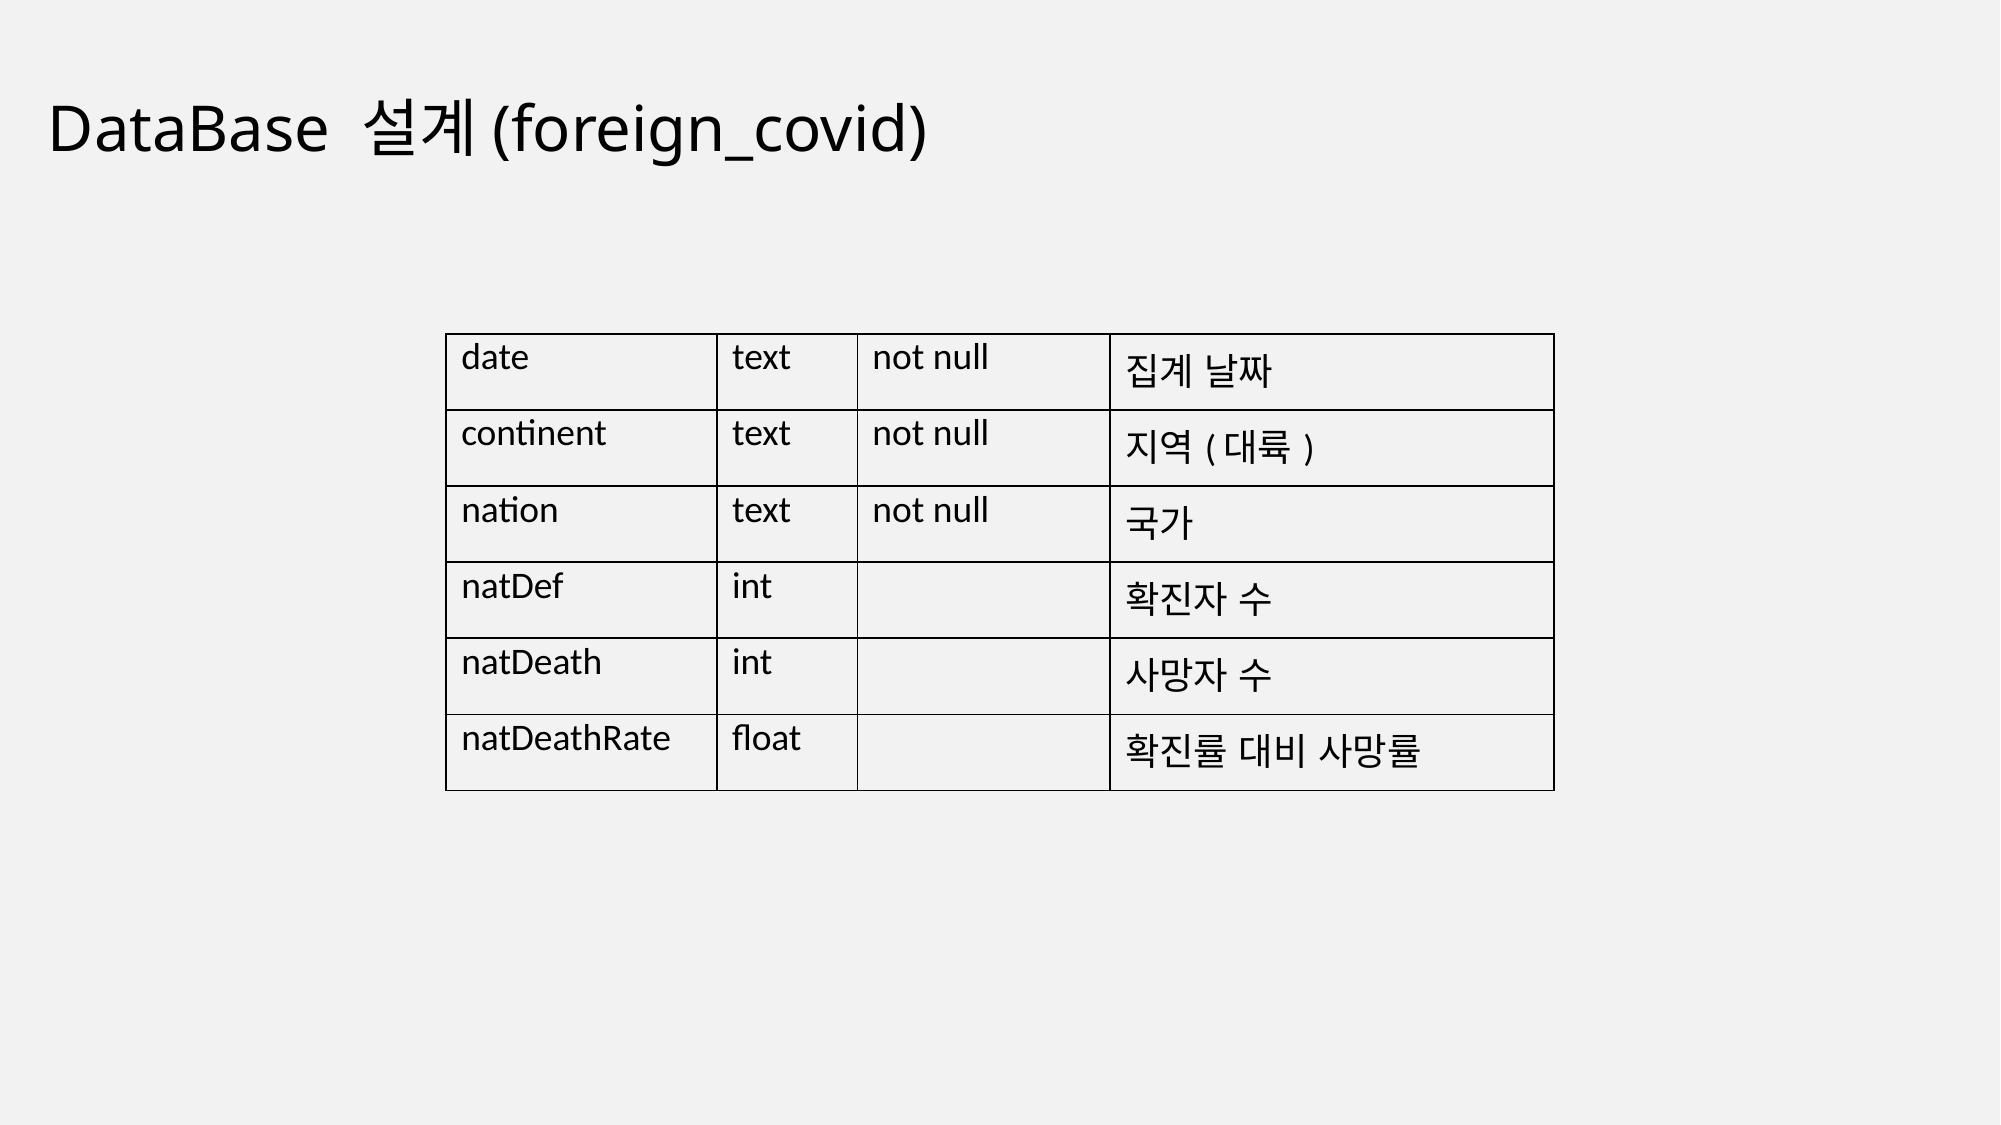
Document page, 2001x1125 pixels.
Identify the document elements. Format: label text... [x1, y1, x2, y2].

table_cell [858, 563, 1109, 637]
table_cell text [718, 487, 857, 561]
title DataBase 설계(foreign_covid) [0, 80, 954, 182]
table_cell 확진자 수 [1111, 563, 1553, 637]
table_header 집계 날짜 [1111, 335, 1553, 409]
table_header text [718, 335, 857, 409]
table_cell 확진률 대비 사망률 [1111, 715, 1553, 790]
table_cell text [718, 411, 857, 485]
table_cell natDeath [447, 639, 716, 714]
table_header date [447, 335, 716, 409]
table_cell [858, 639, 1109, 714]
table_cell int [718, 563, 857, 637]
table_cell 사망자 수 [1111, 639, 1553, 714]
table_cell float [718, 715, 857, 790]
table_cell natDeathRate [447, 715, 716, 790]
table_cell int [718, 639, 857, 714]
table_cell 지역(대륙) [1111, 411, 1553, 485]
table_cell [858, 715, 1109, 790]
table_header not null [858, 335, 1109, 409]
table_cell 국가 [1111, 487, 1553, 561]
table_cell continent [447, 411, 716, 485]
table_cell nation [447, 487, 716, 561]
table_cell natDef [447, 563, 716, 637]
table_cell not null [858, 487, 1109, 561]
table_cell not null [858, 411, 1109, 485]
